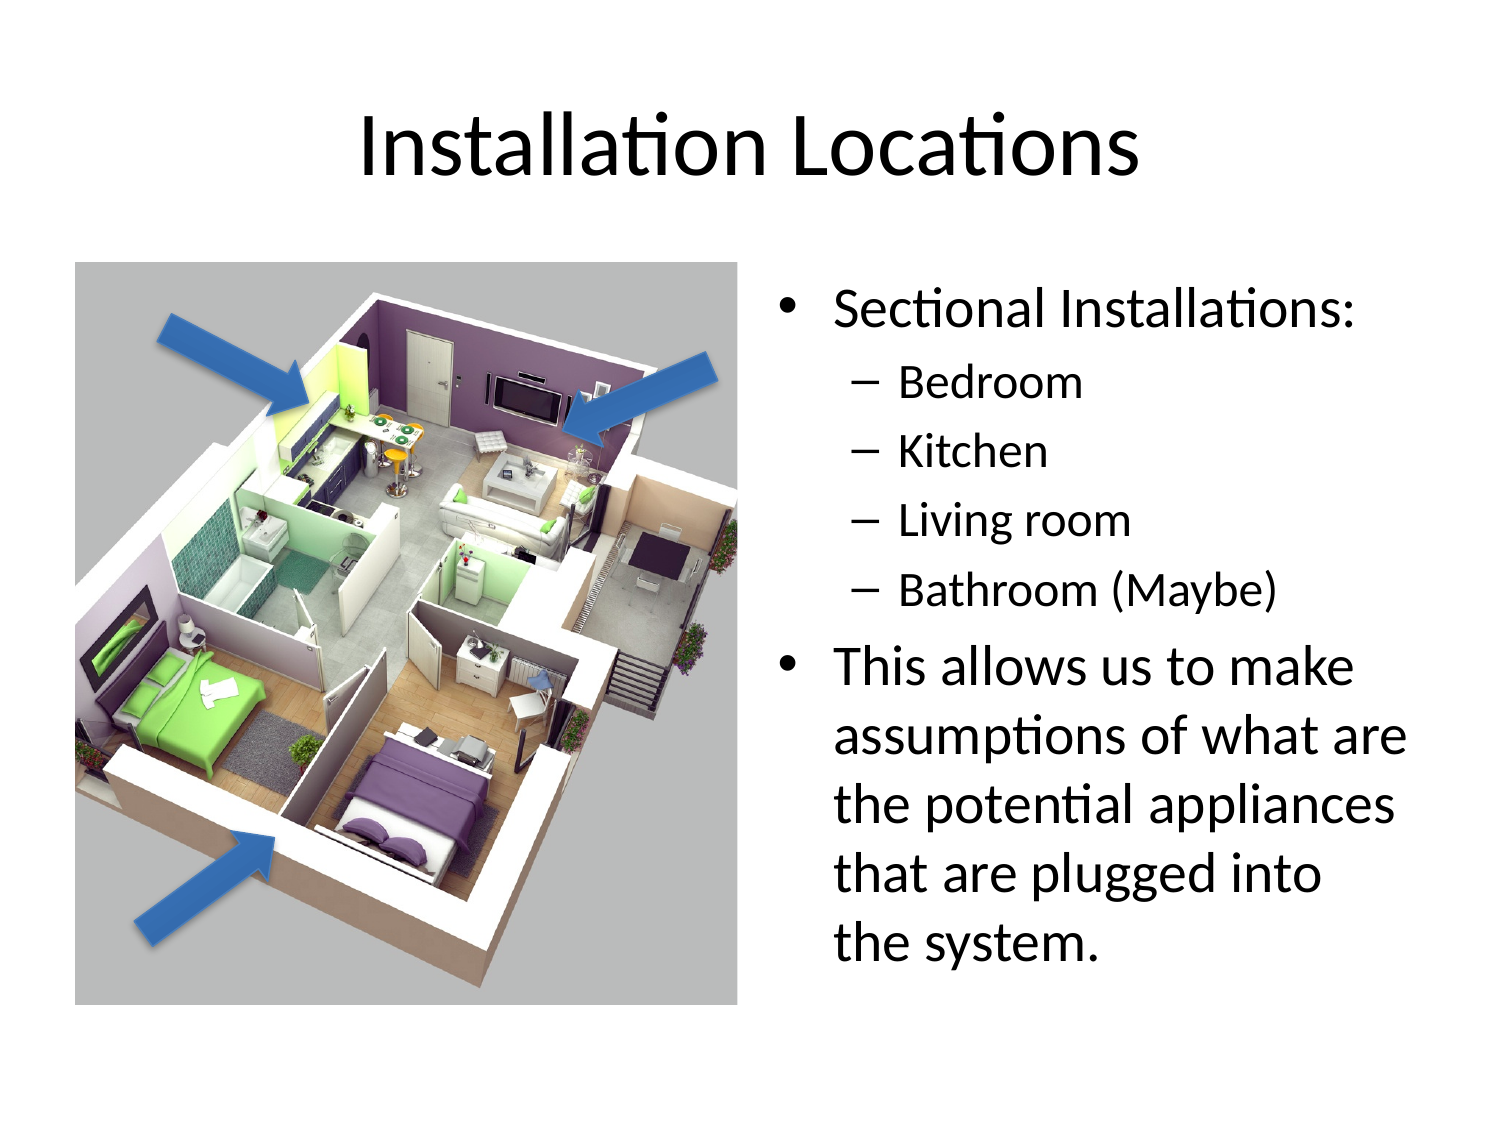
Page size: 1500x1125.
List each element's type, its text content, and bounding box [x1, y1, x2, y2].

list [74, 262, 738, 1006]
list Sectional Installations: Bedroom Kitchen Living room Bathroom (Maybe) This allows us to make assumptions of what are the potential appliances that are plugged into the system. [762, 262, 1425, 1005]
title Installation Locations [75, 45, 1425, 233]
